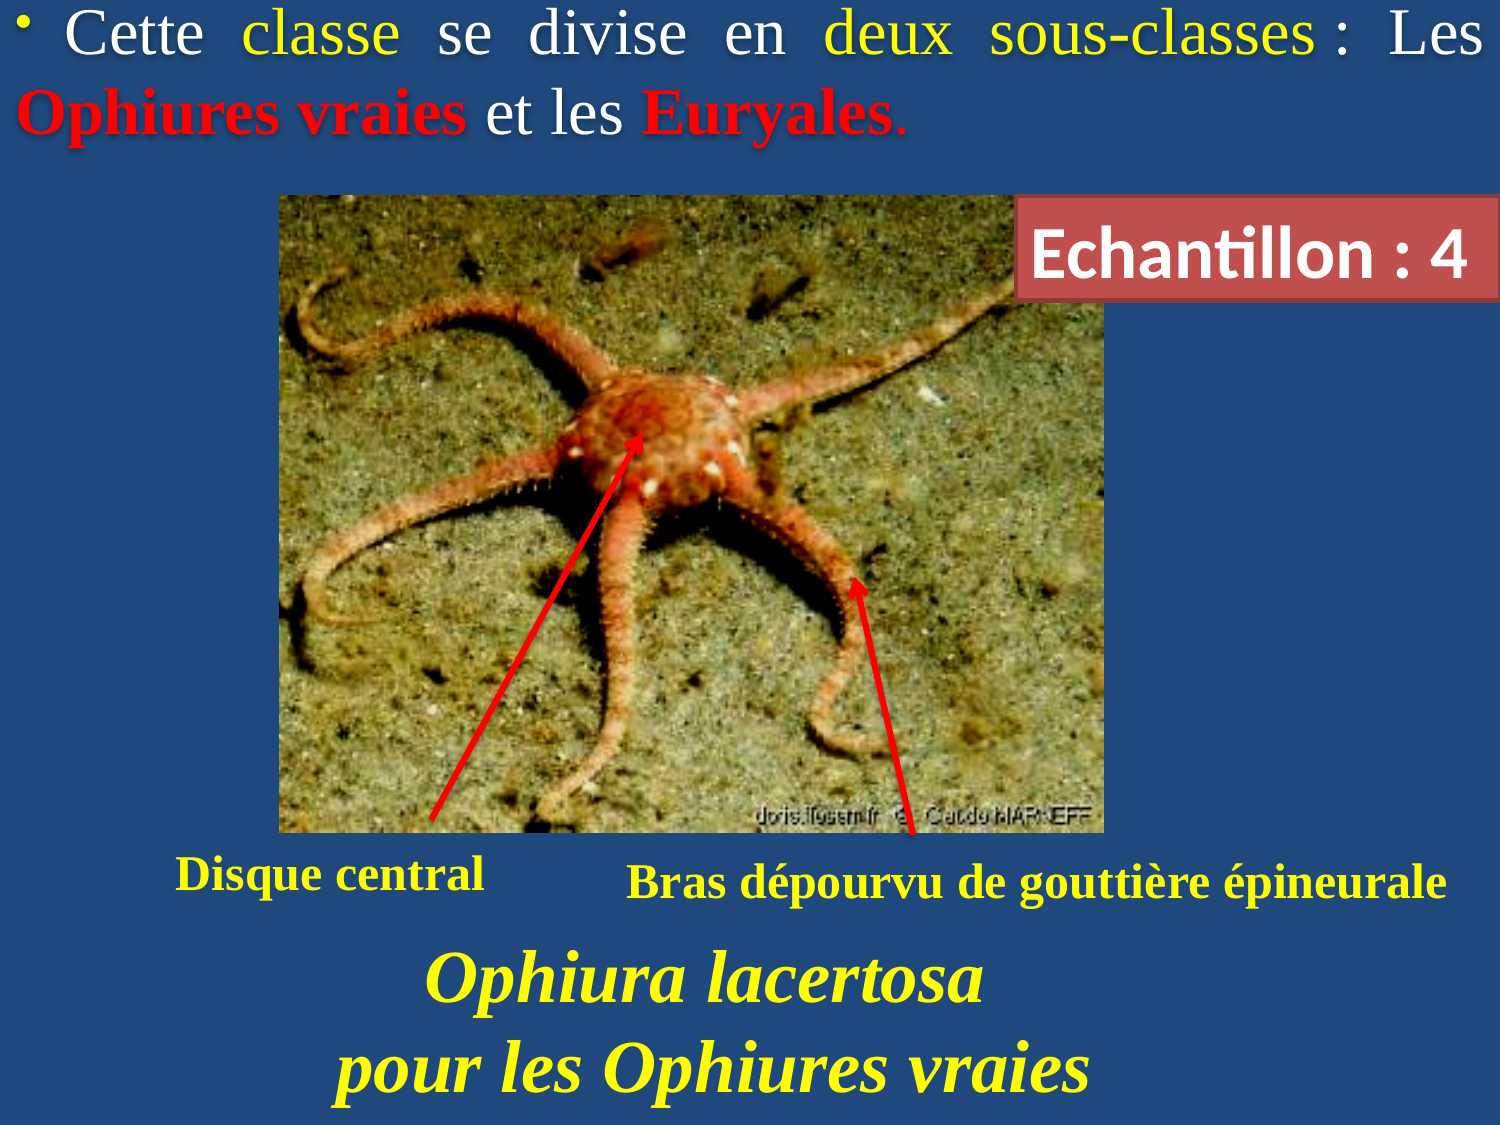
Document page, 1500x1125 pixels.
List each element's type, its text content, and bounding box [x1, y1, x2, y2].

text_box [430, 432, 643, 821]
text_box Cette classe se divise en deux sous-classes : Les Ophiures vraies et les Euryales. [0, 0, 1500, 156]
text_box Ophiura lacertosa pour les Ophiures vraies [3, 919, 1407, 1115]
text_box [754, 676, 1014, 736]
picture [279, 195, 1104, 834]
text_box Echantillon : 4 [1101, 194, 1500, 303]
text_box Disque central [160, 833, 501, 908]
text_box Bras dépourvu de gouttière épineurale [612, 840, 1464, 916]
